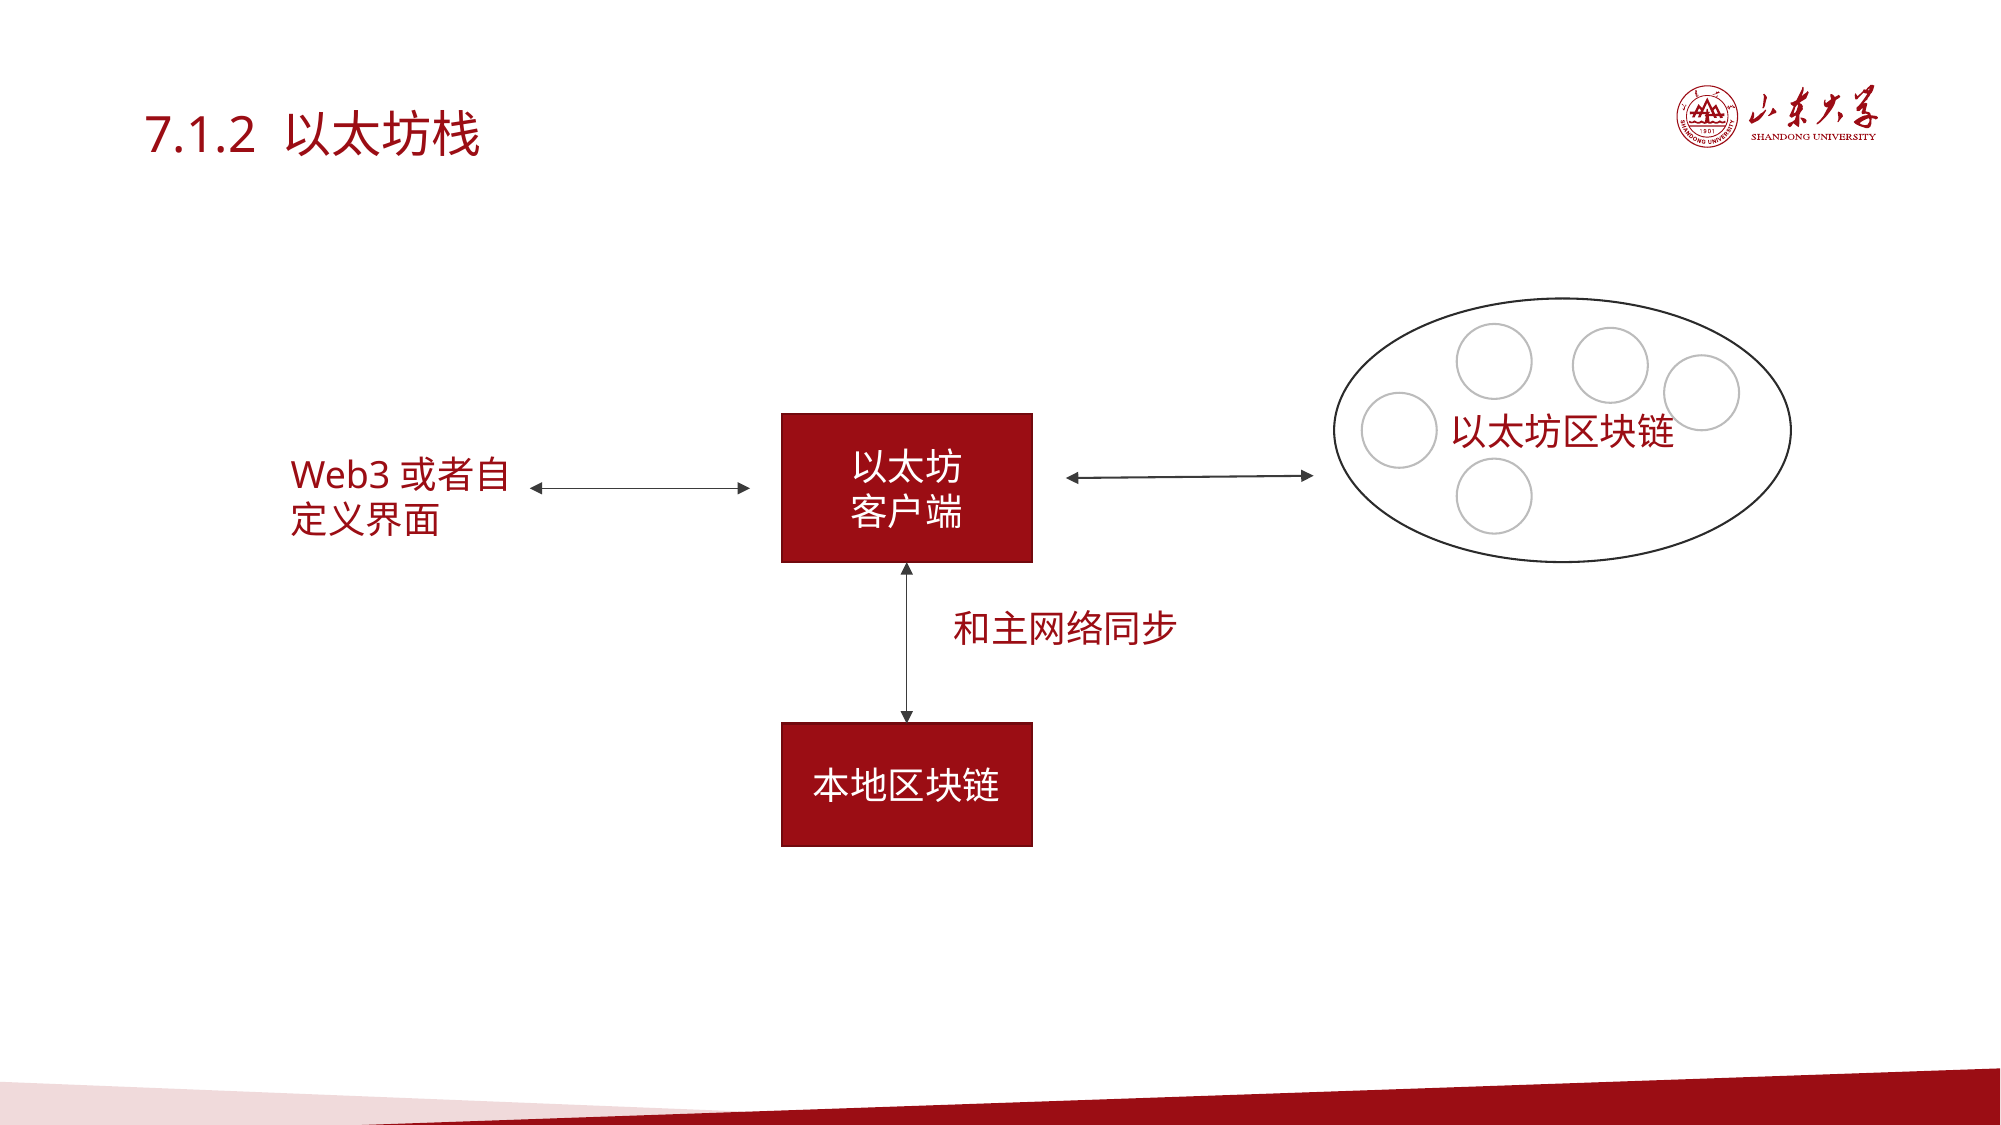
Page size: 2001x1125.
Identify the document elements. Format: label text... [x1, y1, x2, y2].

text_box 7.1.2 以太坊栈 [129, 95, 1032, 170]
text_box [275, 298, 1791, 847]
